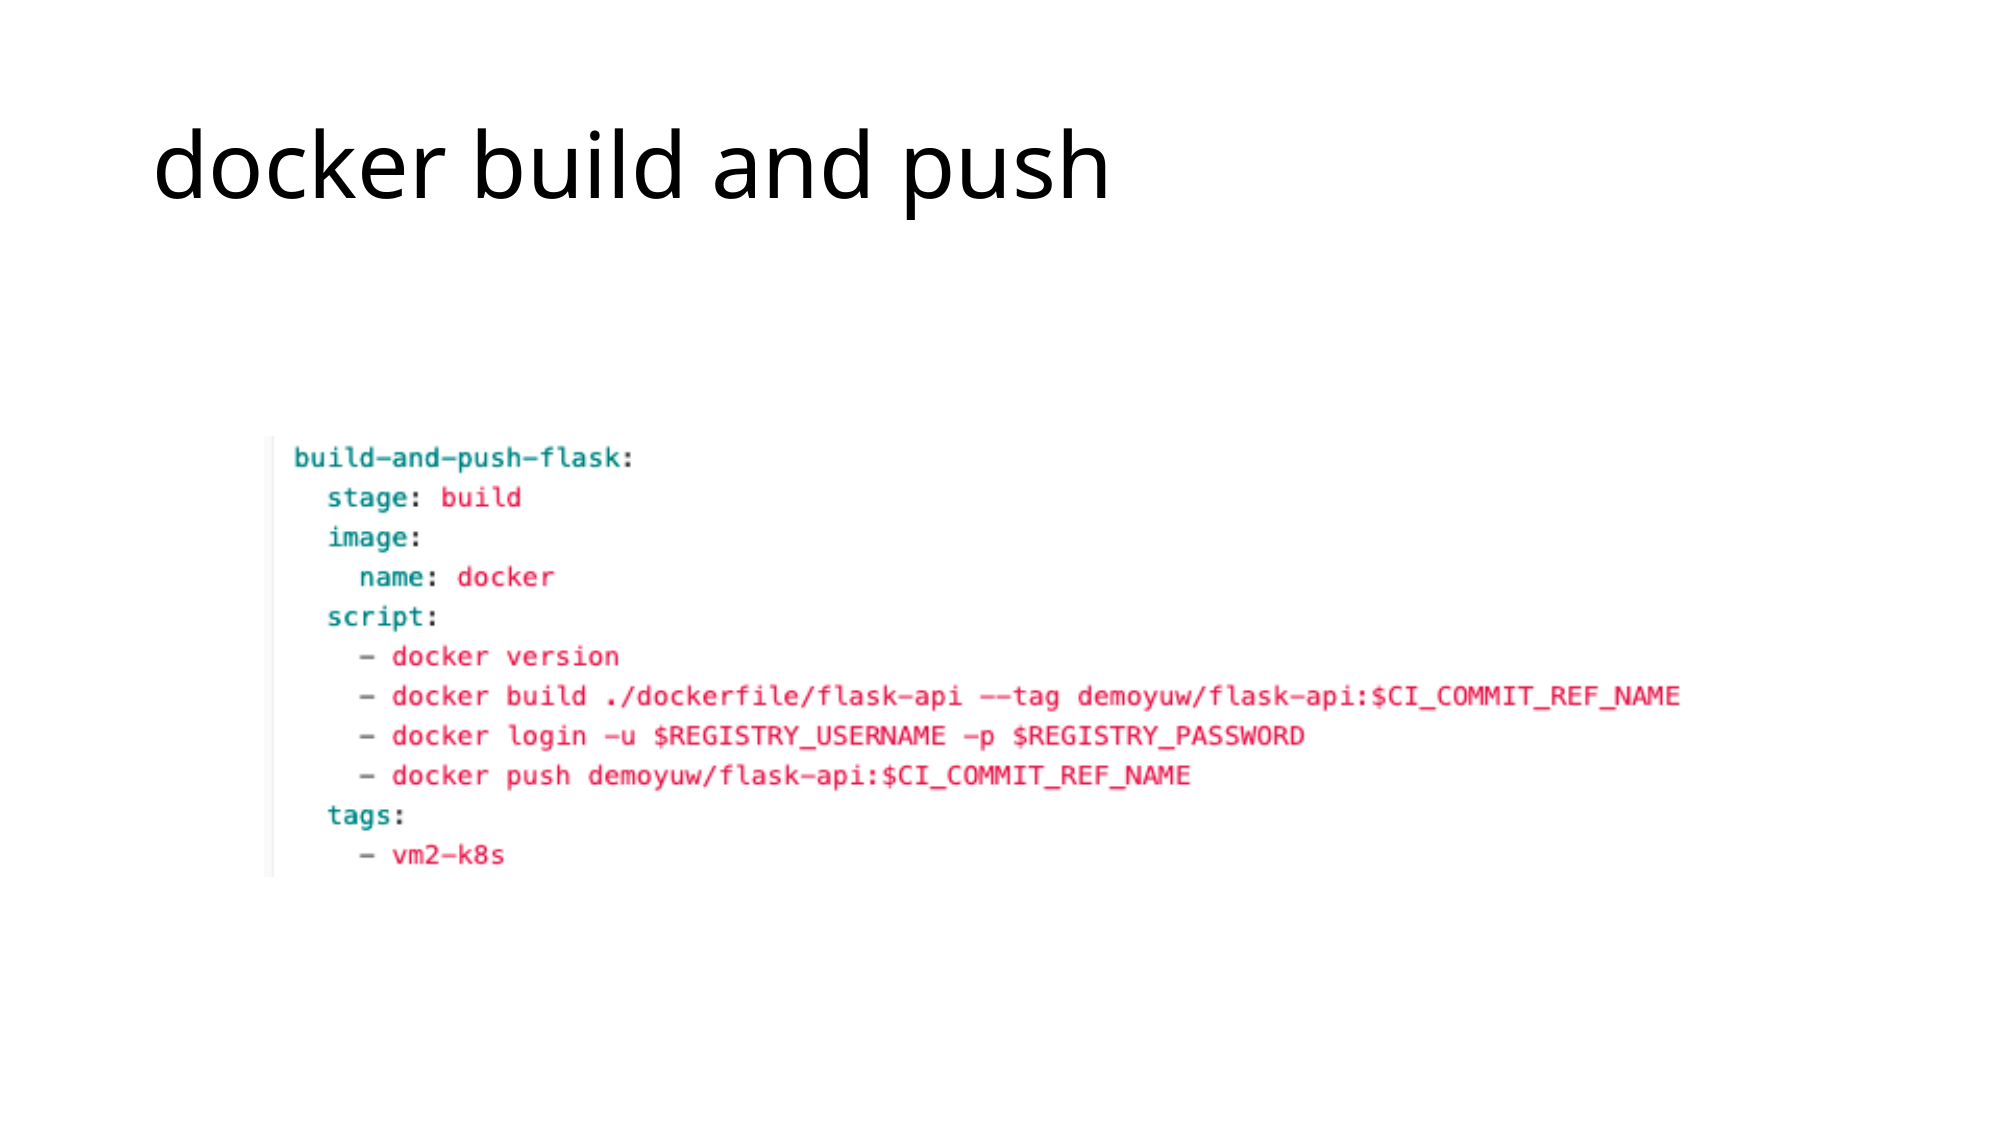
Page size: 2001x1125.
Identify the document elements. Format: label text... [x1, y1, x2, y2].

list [264, 436, 1736, 877]
title docker build and push [137, 59, 1863, 278]
